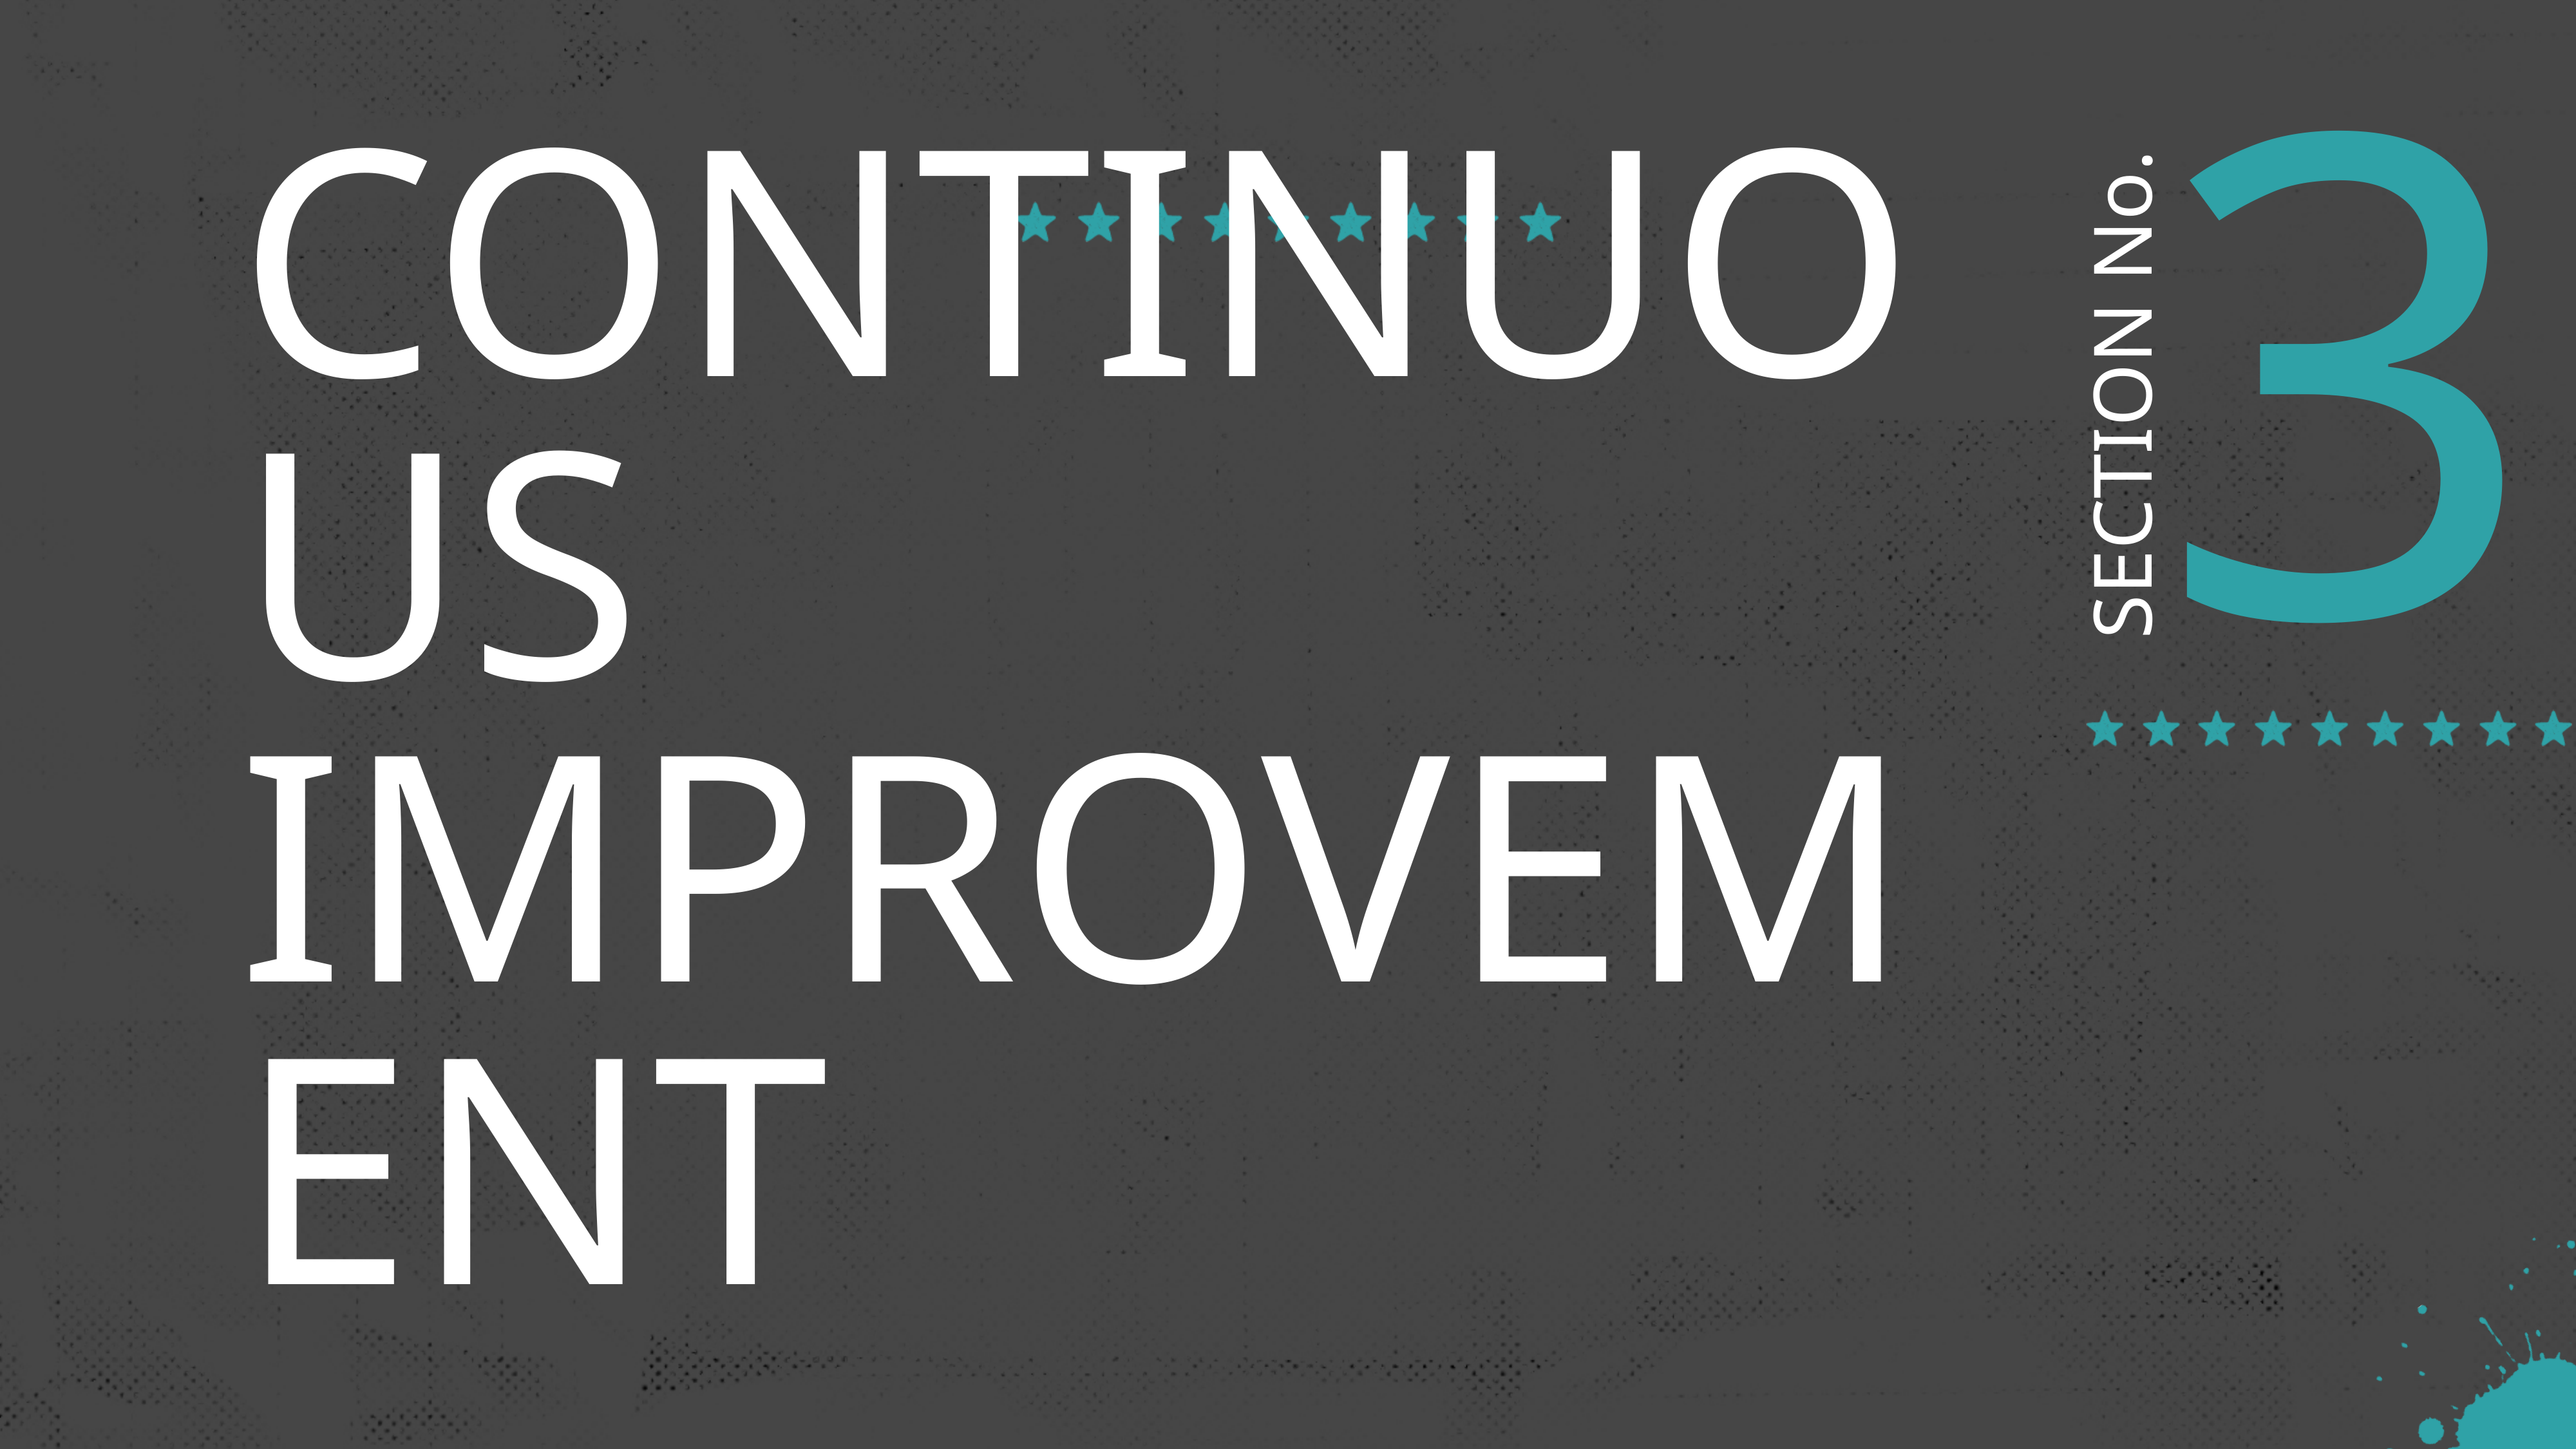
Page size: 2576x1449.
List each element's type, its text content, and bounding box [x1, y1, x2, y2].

title CONTINUOUS IMPROVEMENT [232, 306, 1996, 1174]
list 3 [2025, 32, 2576, 724]
picture [0, 0, 2576, 1449]
